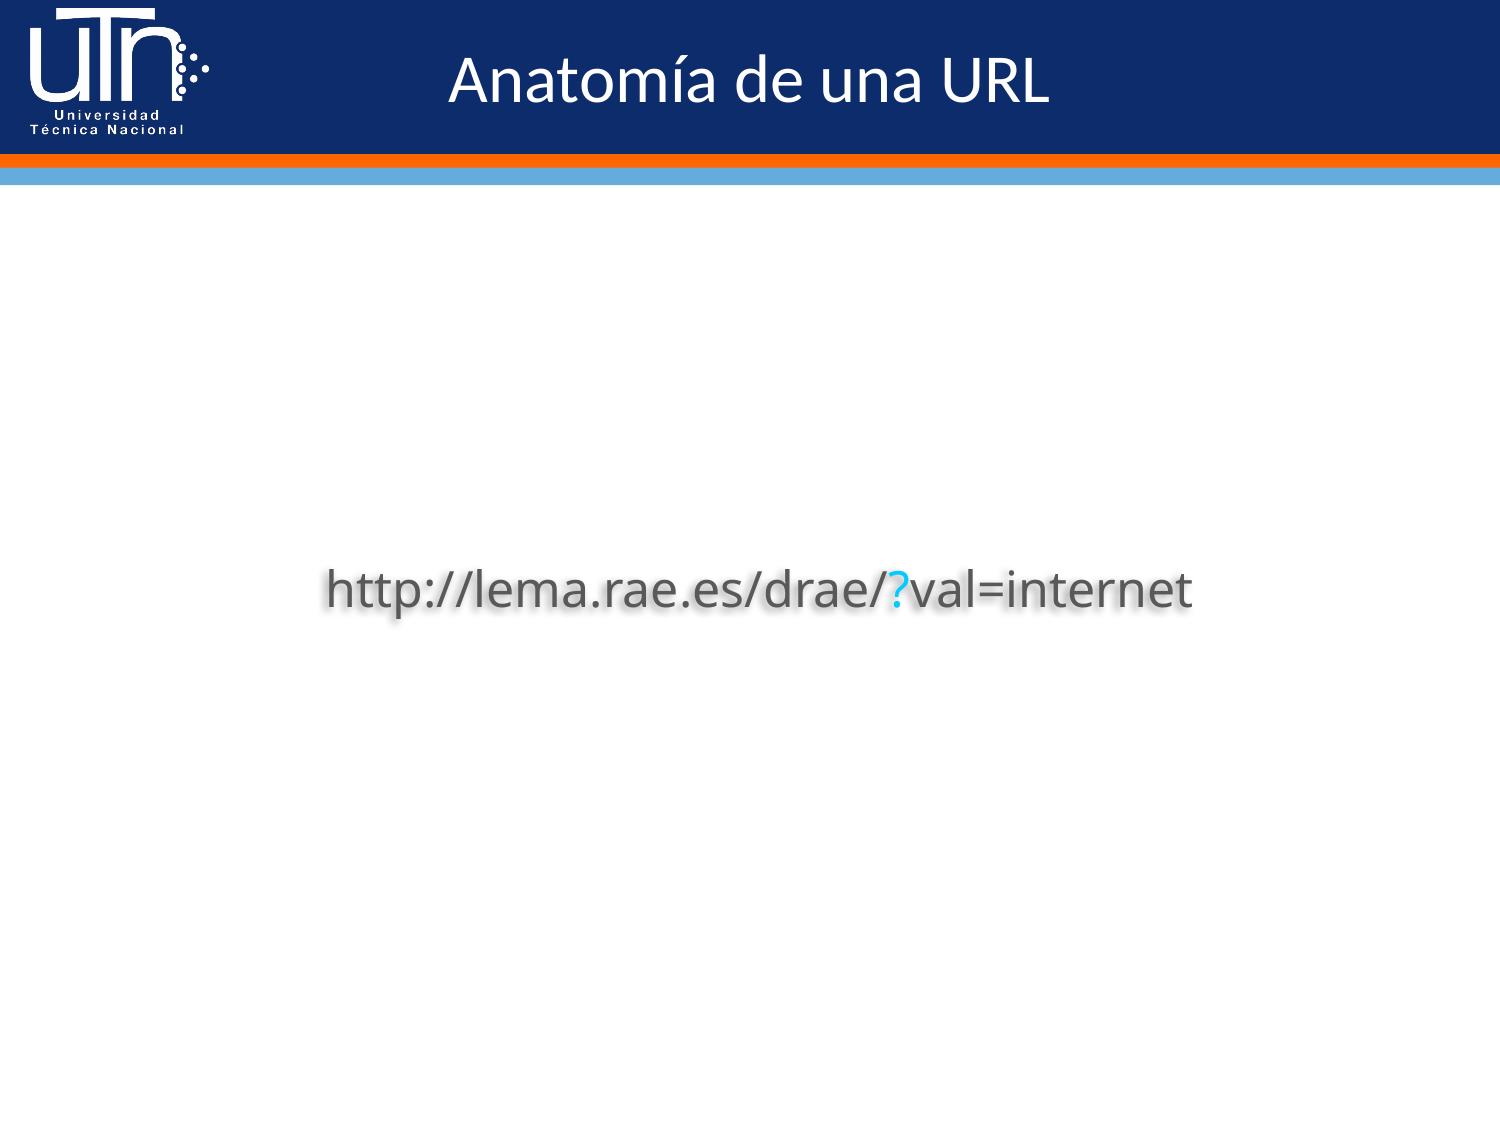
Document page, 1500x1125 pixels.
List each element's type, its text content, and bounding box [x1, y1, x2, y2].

title Anatomía de una URL [0, 0, 1500, 154]
text_box http://lema.rae.es/drae/?val=internet [310, 550, 1209, 626]
